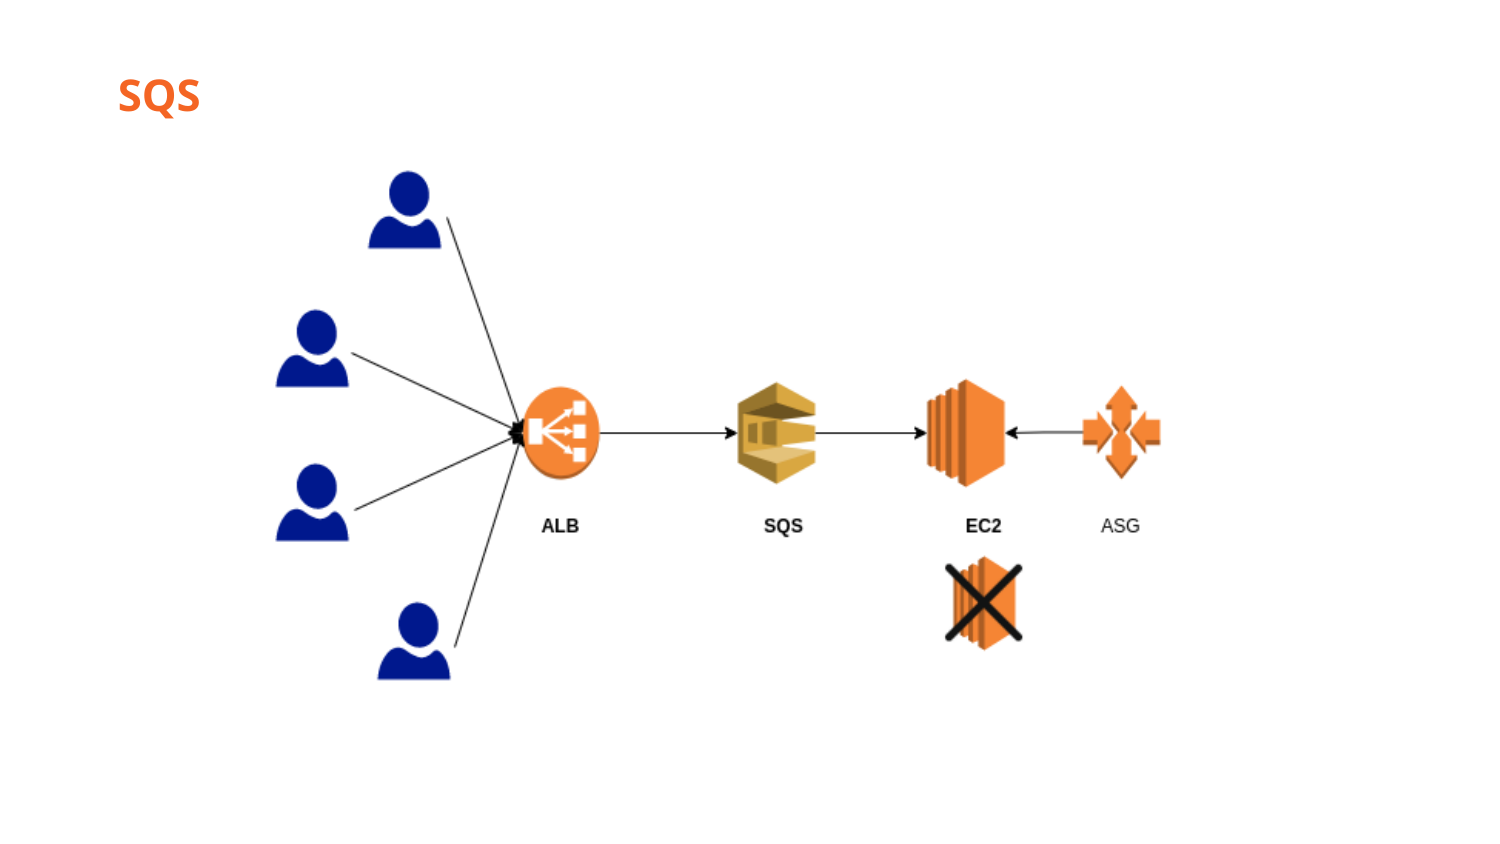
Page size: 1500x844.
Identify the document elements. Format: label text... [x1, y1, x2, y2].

title SQS [102, 52, 1327, 179]
picture [214, 140, 1215, 756]
